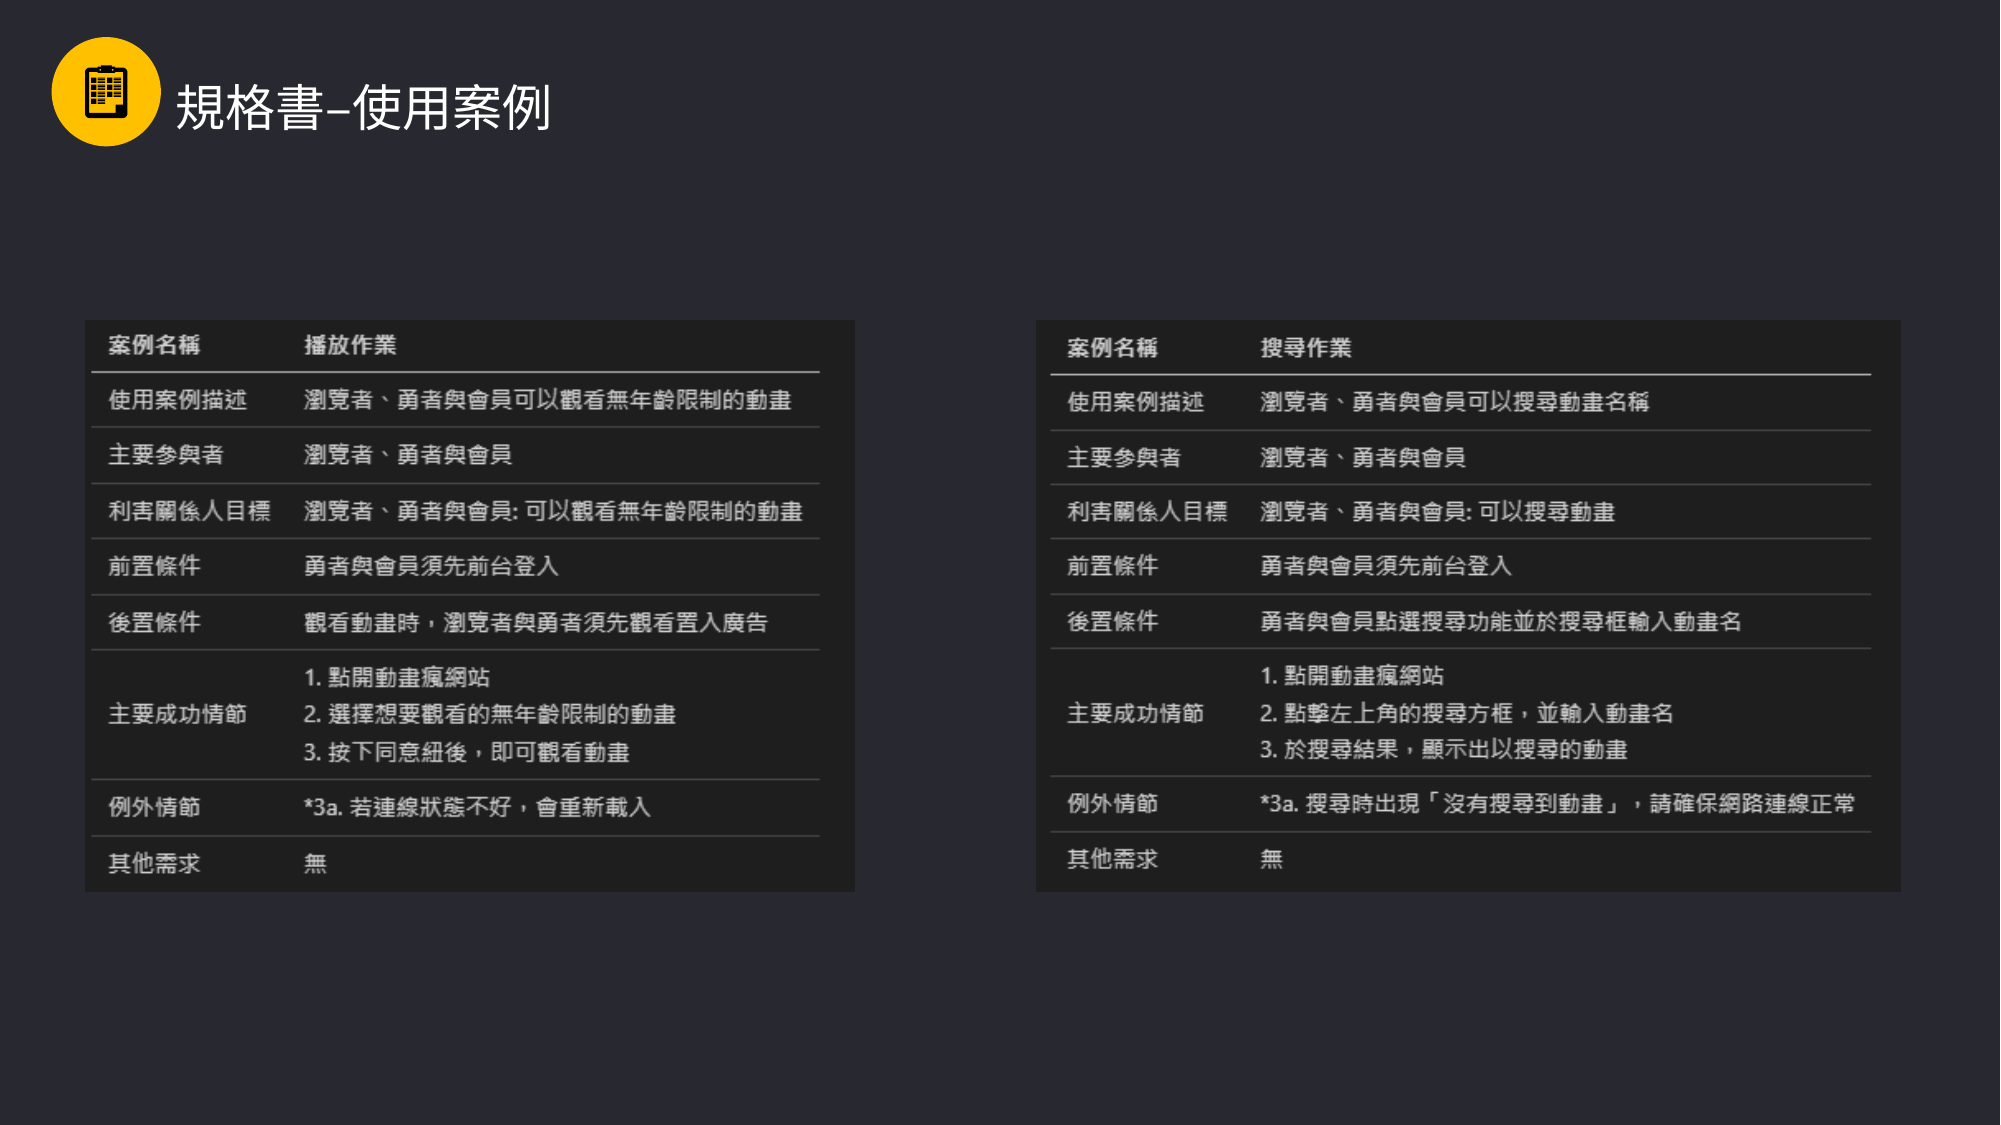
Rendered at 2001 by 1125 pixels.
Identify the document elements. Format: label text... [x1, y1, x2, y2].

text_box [51, 37, 161, 147]
text_box 規格書–使用案例 [161, 69, 1037, 145]
picture [85, 320, 855, 892]
picture [1036, 320, 1901, 892]
